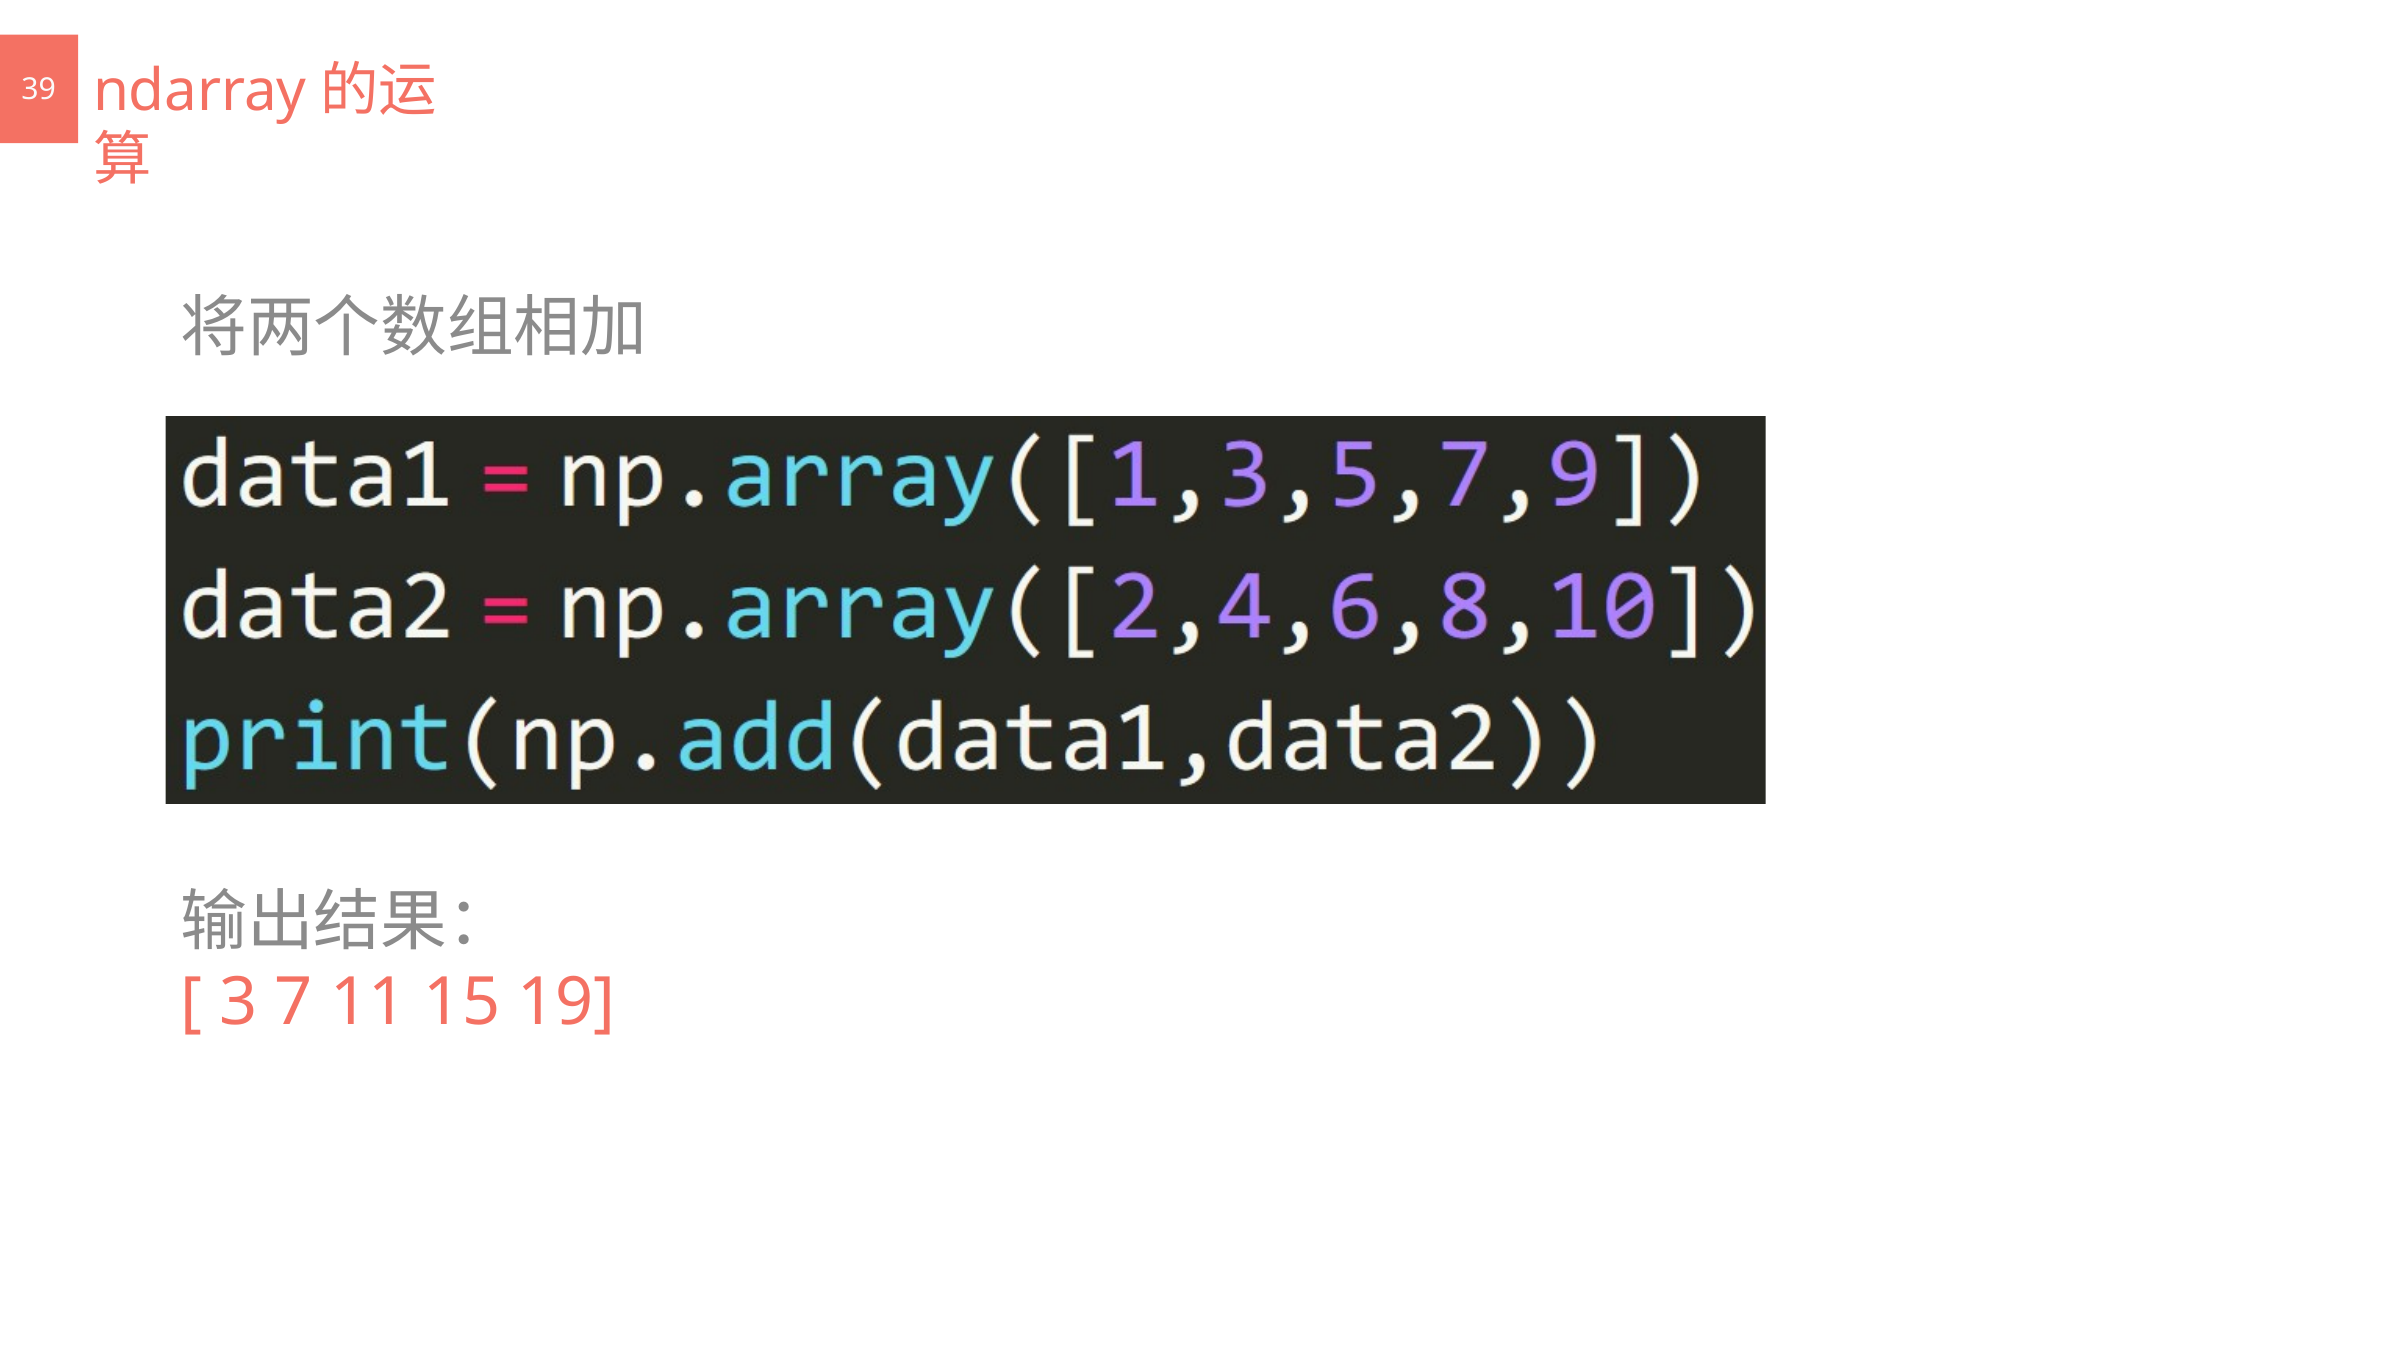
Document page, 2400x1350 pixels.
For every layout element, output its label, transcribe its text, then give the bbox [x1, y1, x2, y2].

title ndarray的运算 [91, 49, 484, 278]
text_box [0, 34, 79, 144]
text_box [165, 416, 1766, 804]
text_box 将两个数组相加 [178, 281, 650, 364]
text_box 39 [19, 67, 59, 106]
text_box 输出结果： [ 3 7 11 15 19] [178, 875, 716, 1038]
